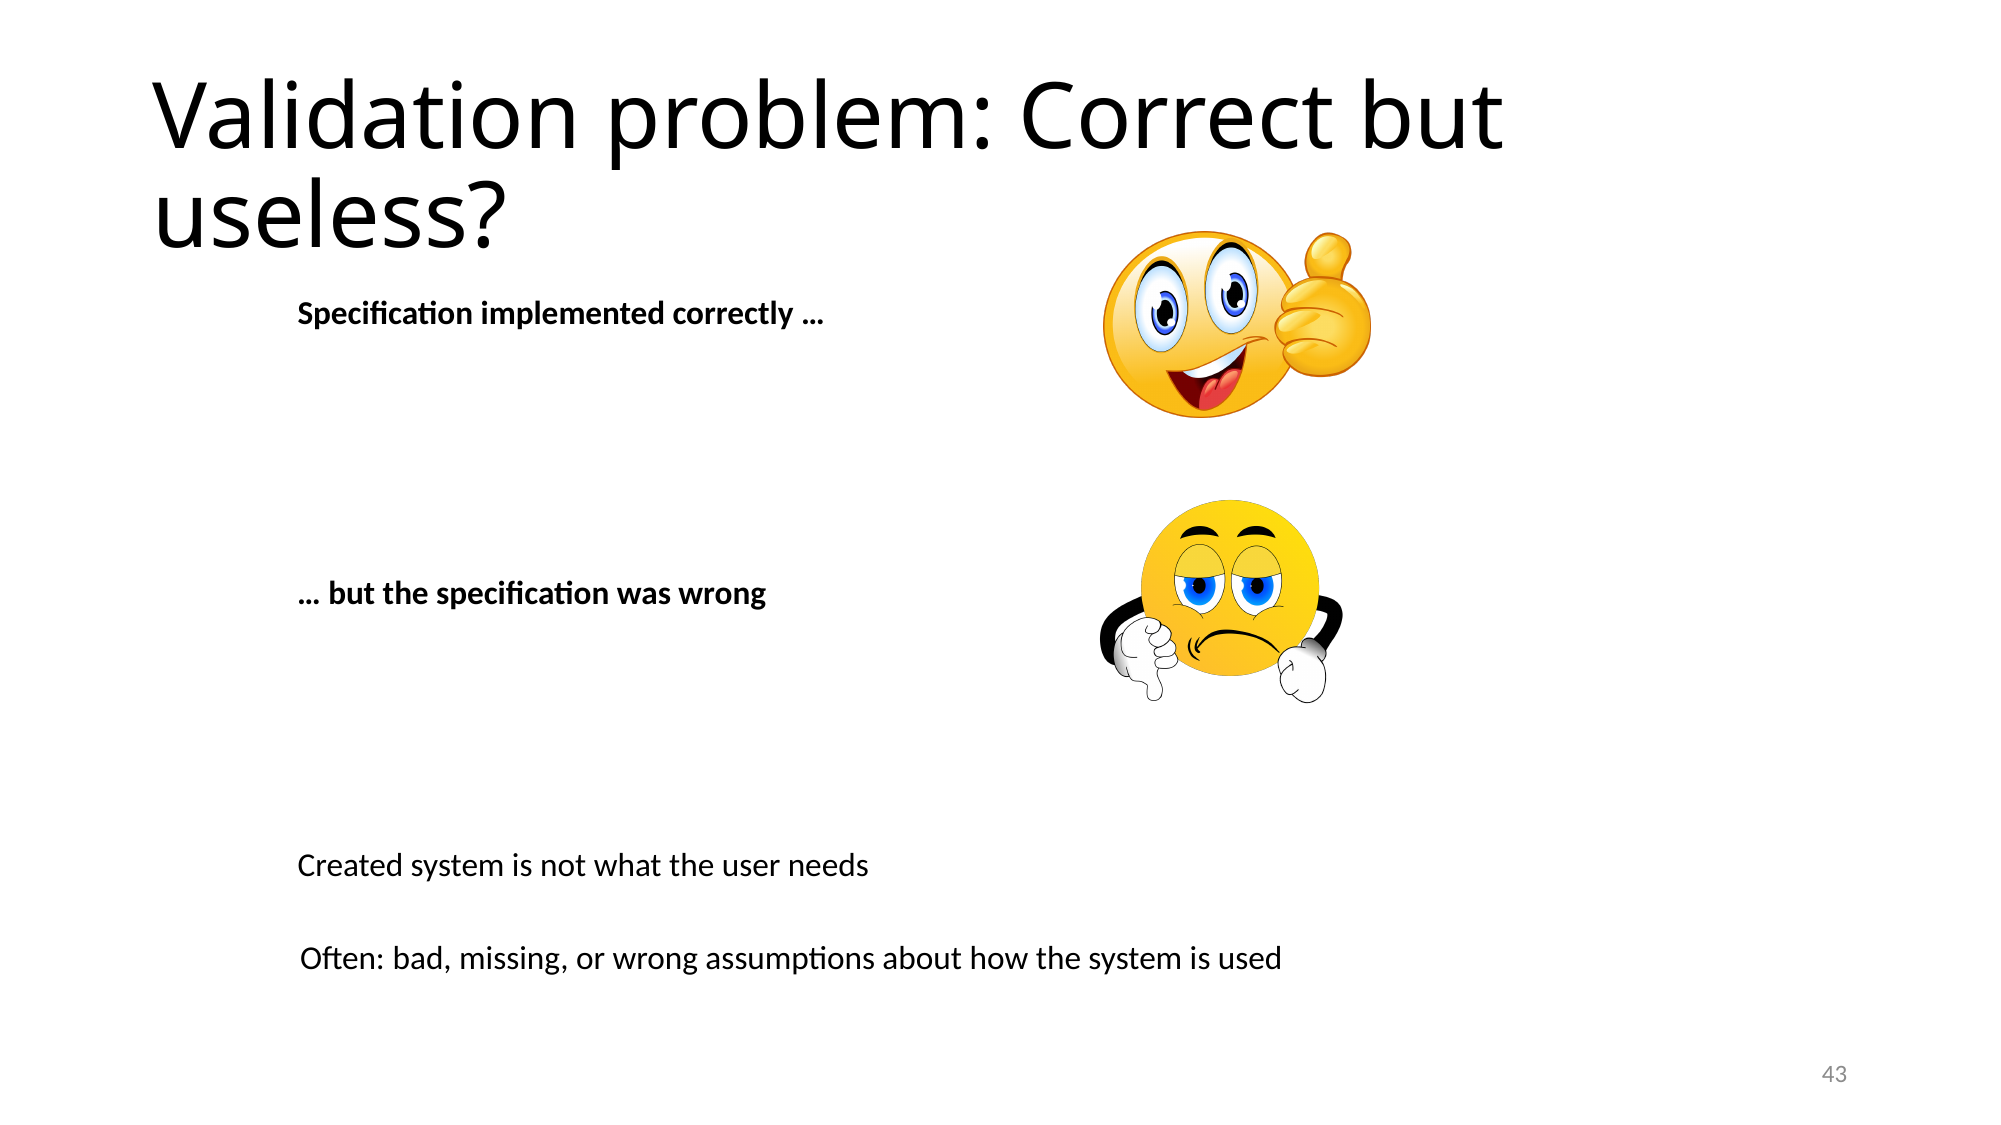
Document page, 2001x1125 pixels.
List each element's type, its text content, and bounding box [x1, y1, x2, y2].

text_box Often: bad, missing, or wrong assumptions about how the system is used [285, 929, 1299, 984]
text_box Specification implemented correctly … [282, 284, 841, 339]
picture [1081, 492, 1357, 712]
title Validation problem: Correct but useless? [137, 59, 1863, 278]
slide_number 43 [1412, 1042, 1863, 1103]
text_box Created system is not what the user needs [282, 835, 885, 891]
text_box … but the specification was wrong [282, 563, 782, 619]
picture [1103, 231, 1371, 418]
